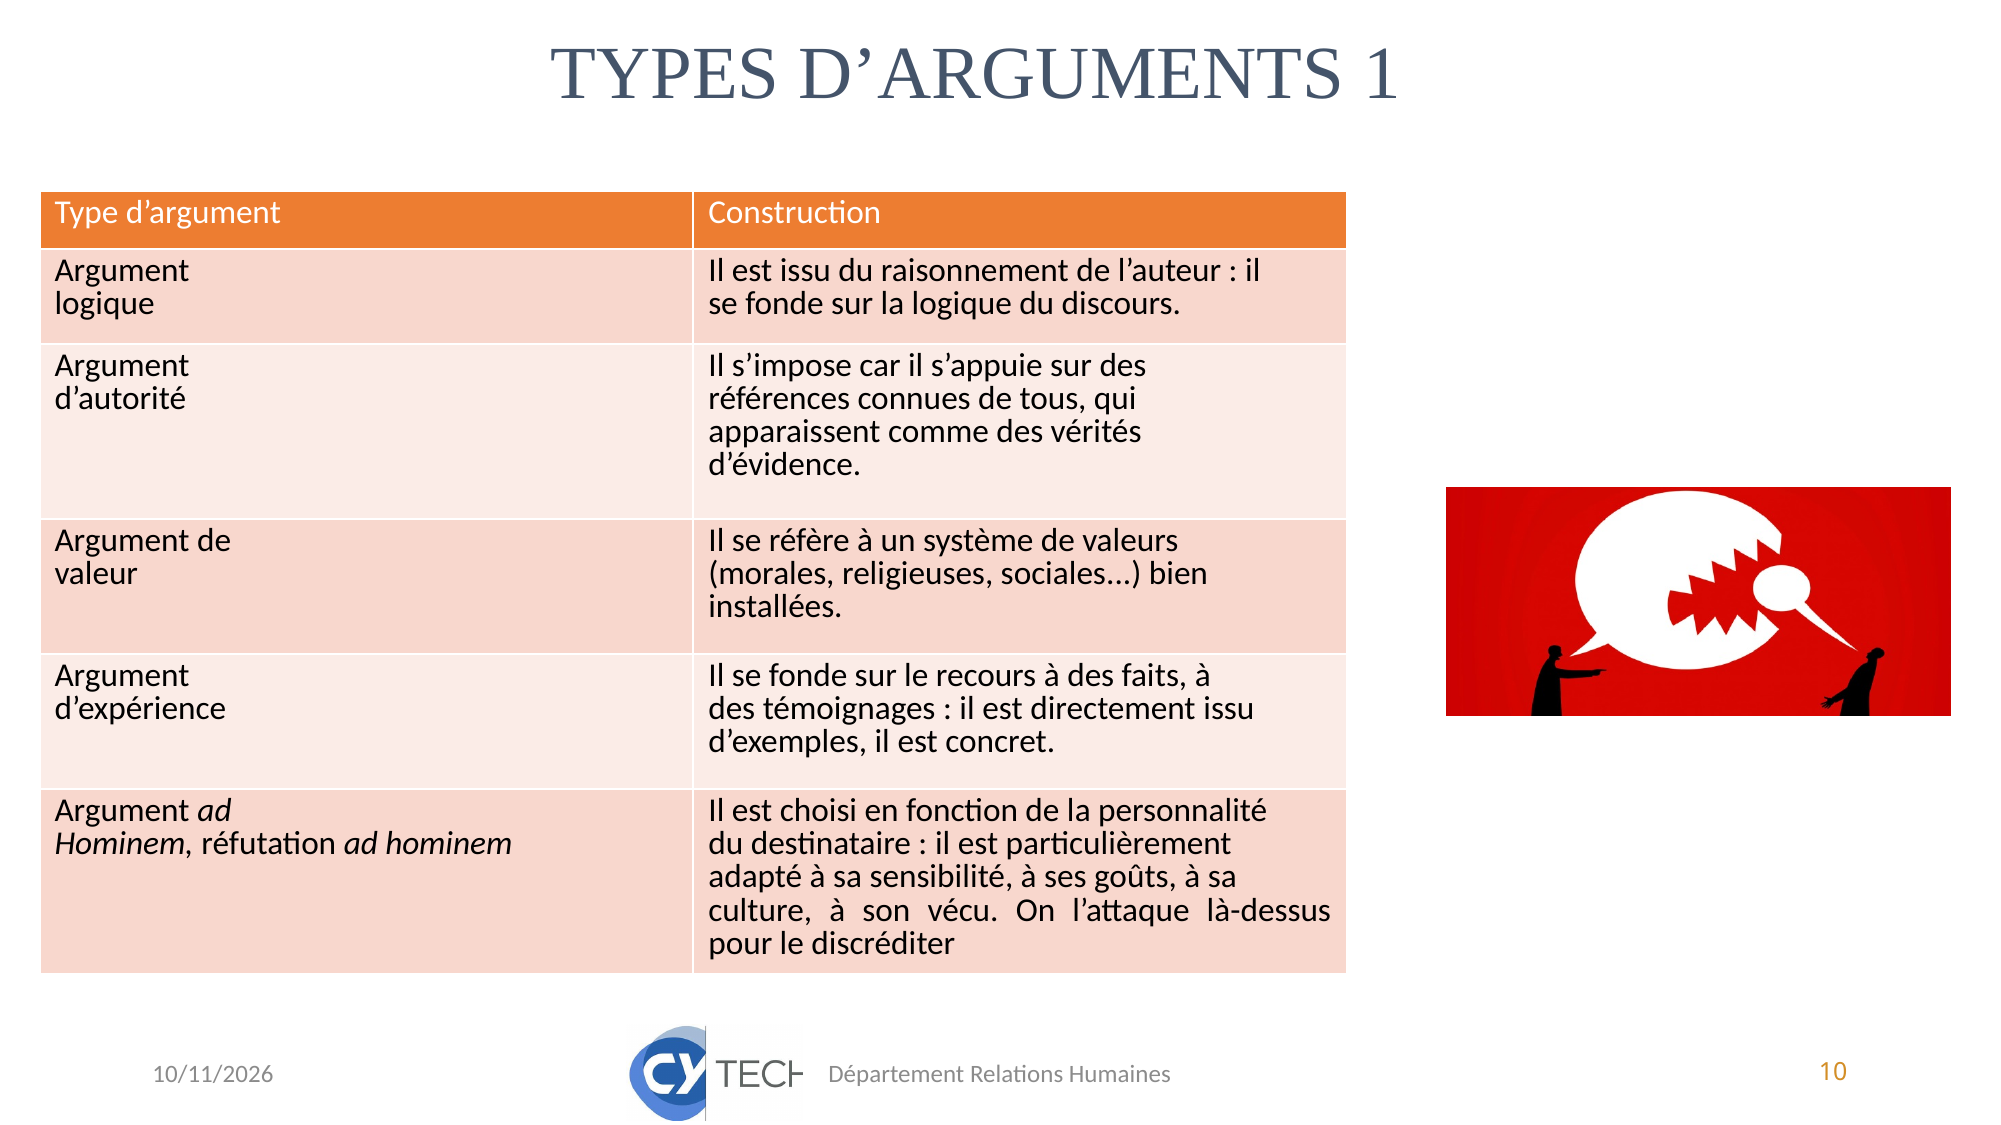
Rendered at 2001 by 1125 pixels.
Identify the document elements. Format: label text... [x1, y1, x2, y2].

table_header Construction [694, 192, 1346, 248]
slide_number 10 [1412, 1042, 1863, 1103]
table_cell Il est choisi en fonction de la personnalité du destinataire : il est particulièrement adapté à sa sensibilité, à ses goûts, à sa culture, à son vécu. On l’attaque là-dessus pour le discréditer [694, 790, 1346, 973]
table_cell Il se réfère à un système de valeurs (morales, religieuses, sociales...) bien installées. [694, 520, 1346, 653]
table_cell Argument d’autorité [41, 345, 692, 518]
table_cell Il se fonde sur le recours à des faits, à des témoignages : il est directement issu d’exemples, il est concret. [694, 655, 1346, 788]
table_cell Argument de valeur [41, 520, 692, 653]
table_cell Argument d’expérience [41, 655, 692, 788]
table_cell Il est issu du raisonnement de l’auteur : il se fonde sur la logique du discours. [694, 250, 1346, 343]
picture [1446, 487, 1951, 716]
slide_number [137, 1042, 588, 1103]
table_header Type d’argument [41, 192, 692, 248]
picture [626, 1024, 803, 1121]
footer Département Relations Humaines [803, 1042, 1338, 1103]
table_cell Argument logique [41, 250, 692, 343]
table_cell Il s’impose car il s’appuie sur des références connues de tous, qui apparaissent comme des vérités d’évidence. [694, 345, 1346, 518]
title TYPES D’ARGUMENTS 1 [535, 9, 1465, 139]
table_cell Argument ad Hominem, réfutation ad hominem [41, 790, 692, 973]
